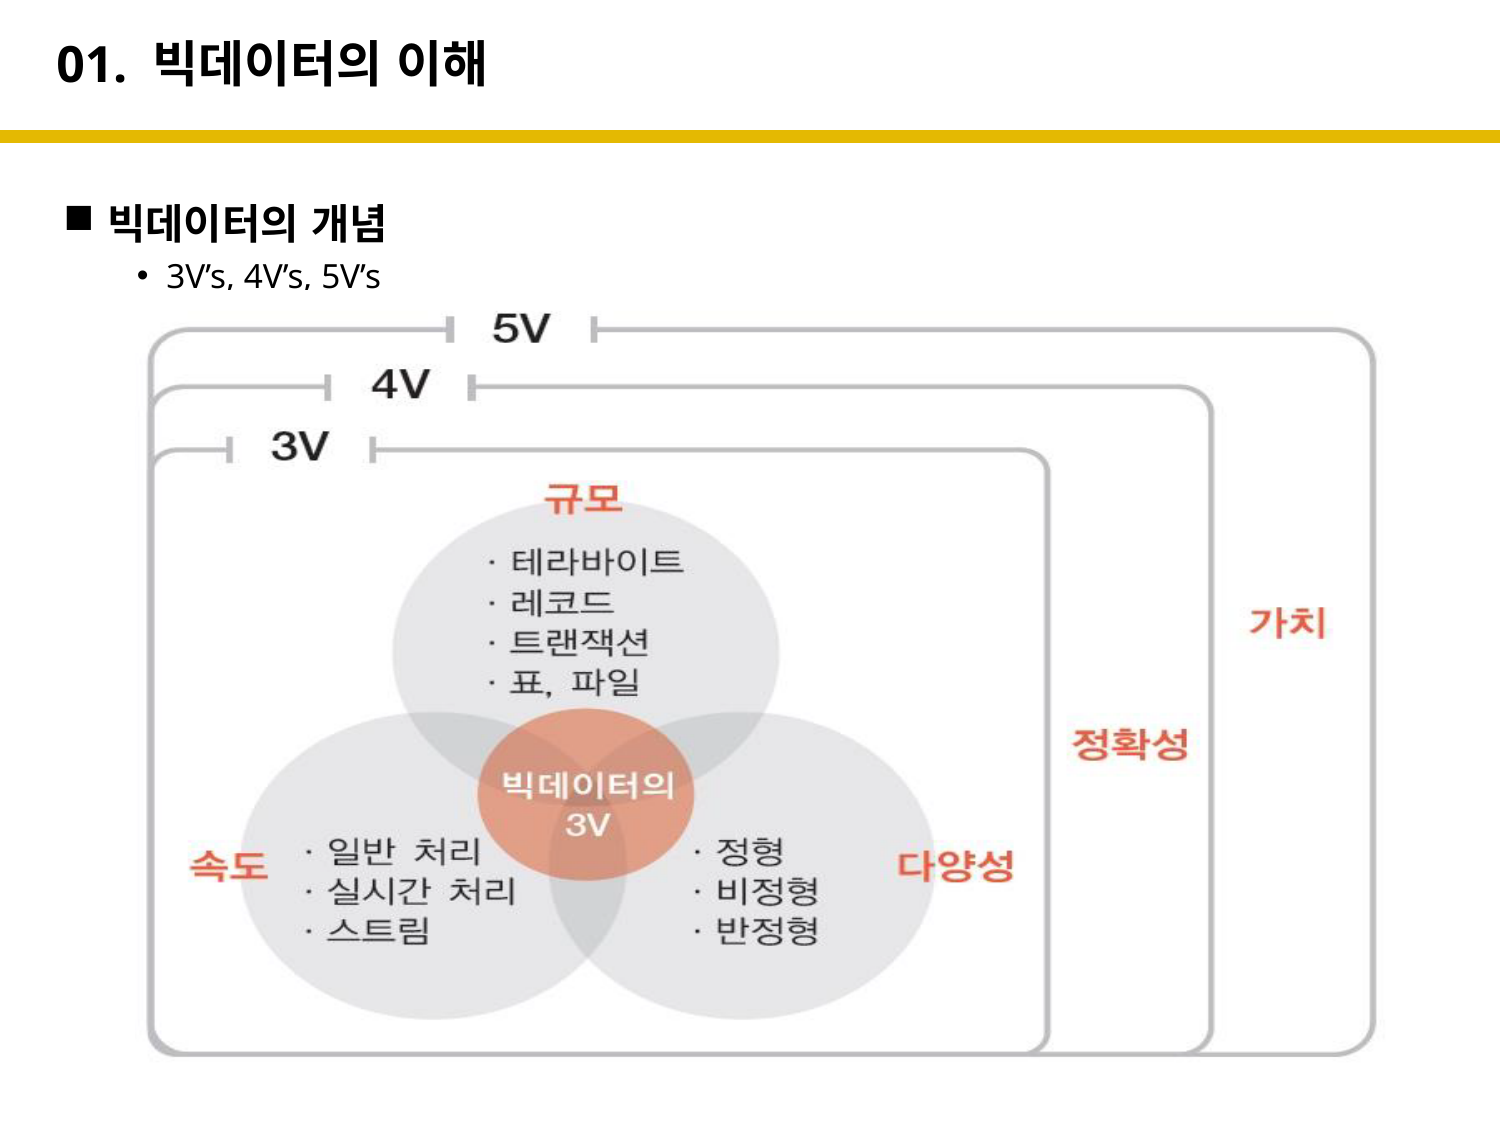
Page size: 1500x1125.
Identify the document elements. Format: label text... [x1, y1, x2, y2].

picture [135, 290, 1400, 1065]
list 빅데이터의 개념 3V’s, 4V’s, 5V’s [48, 165, 1467, 1064]
title 01. 빅데이터의 이해 [41, 17, 1282, 107]
